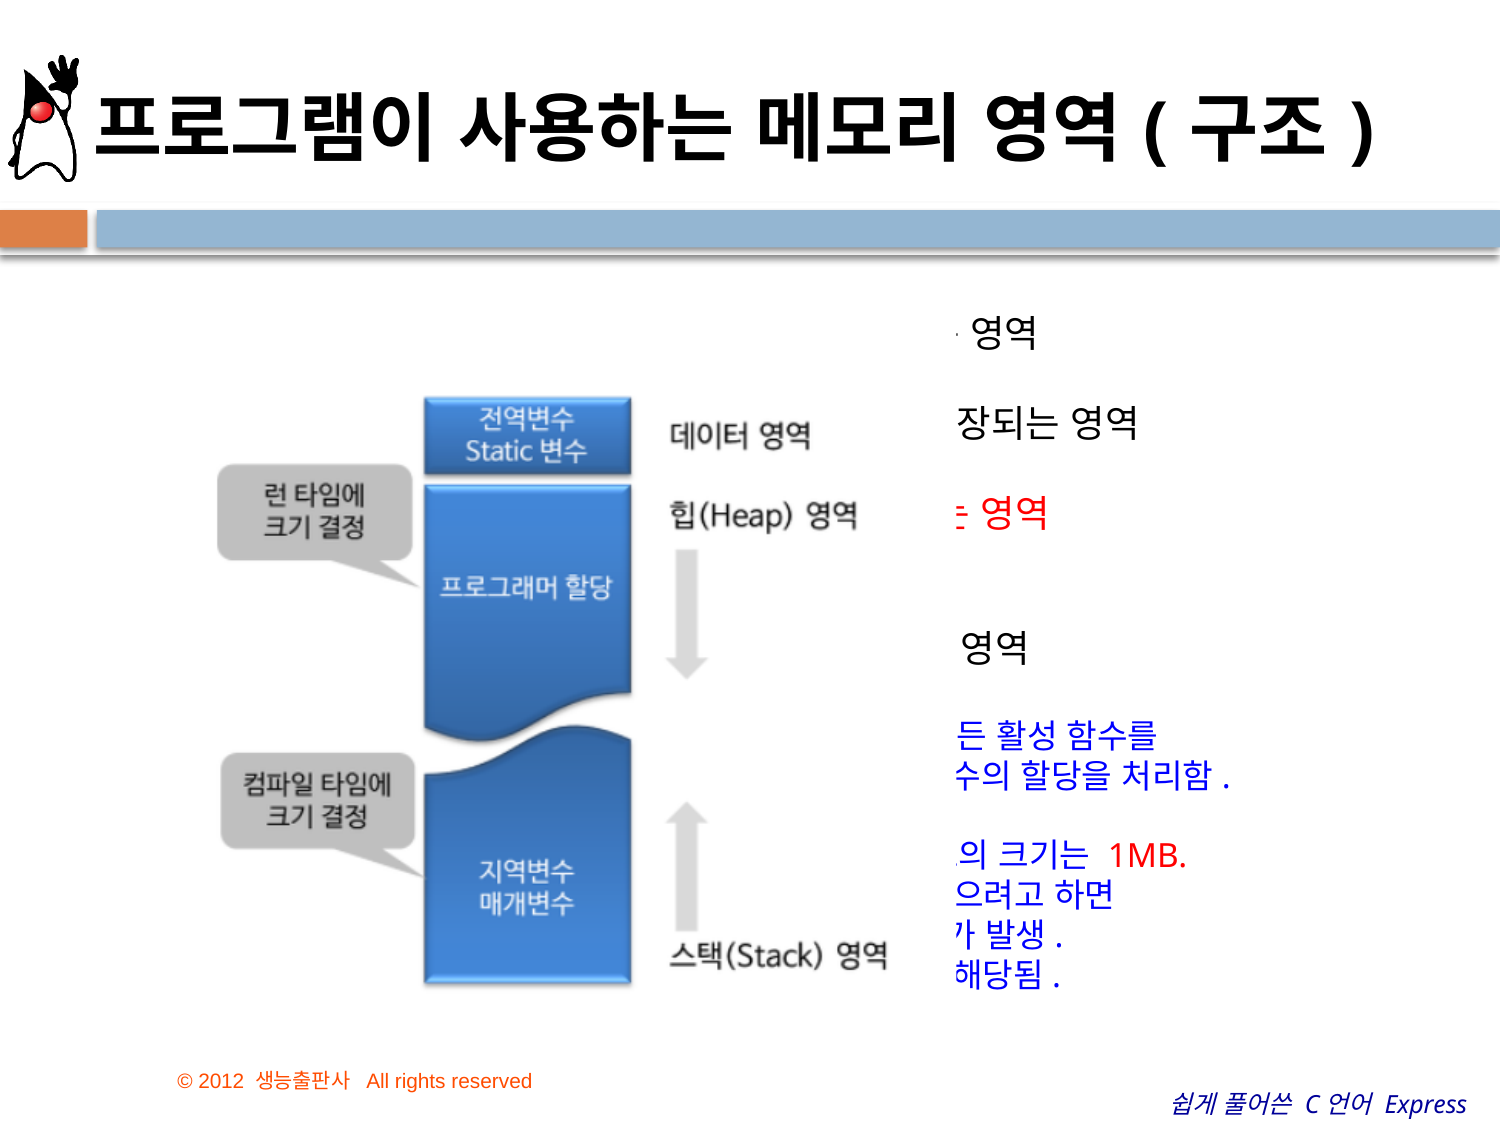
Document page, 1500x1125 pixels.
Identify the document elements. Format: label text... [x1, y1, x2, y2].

text_box 프로그램이 사용하는 메모리 영역(구조) [78, 60, 1438, 186]
picture [143, 314, 957, 1034]
picture [8, 55, 79, 182]
text_box 코드 세그먼트 : 컴파일된 프로그램이 저장되는 영역 데이터 세그먼트 : 전역 변수 및 정적 변수가 저장되는 영역 힙 세그먼트 : 동적으로 할당된 변수가 저장되는 영역 스택 세그먼트 : 함수 매개 변수, 지역 변수, 기타 함수 관련 정보가 저장되는 영역 * 메인() 함수부터 현재 실행 지점까지의 모든 활성 함수를 추적하고 모든 함수 매개 변수와 지역 변수의 할당을 처리함. * window 운영체제에서 기본 스택 세그먼트의 크기는 1MB. - 스택 세그먼트에 너무 많은 정보를 넣으려고 하면 스택 오버플로(stack overflow)가 발생. . 함수호출을 너무 많이 한 경우에 해당됨. [163, 302, 1427, 1125]
